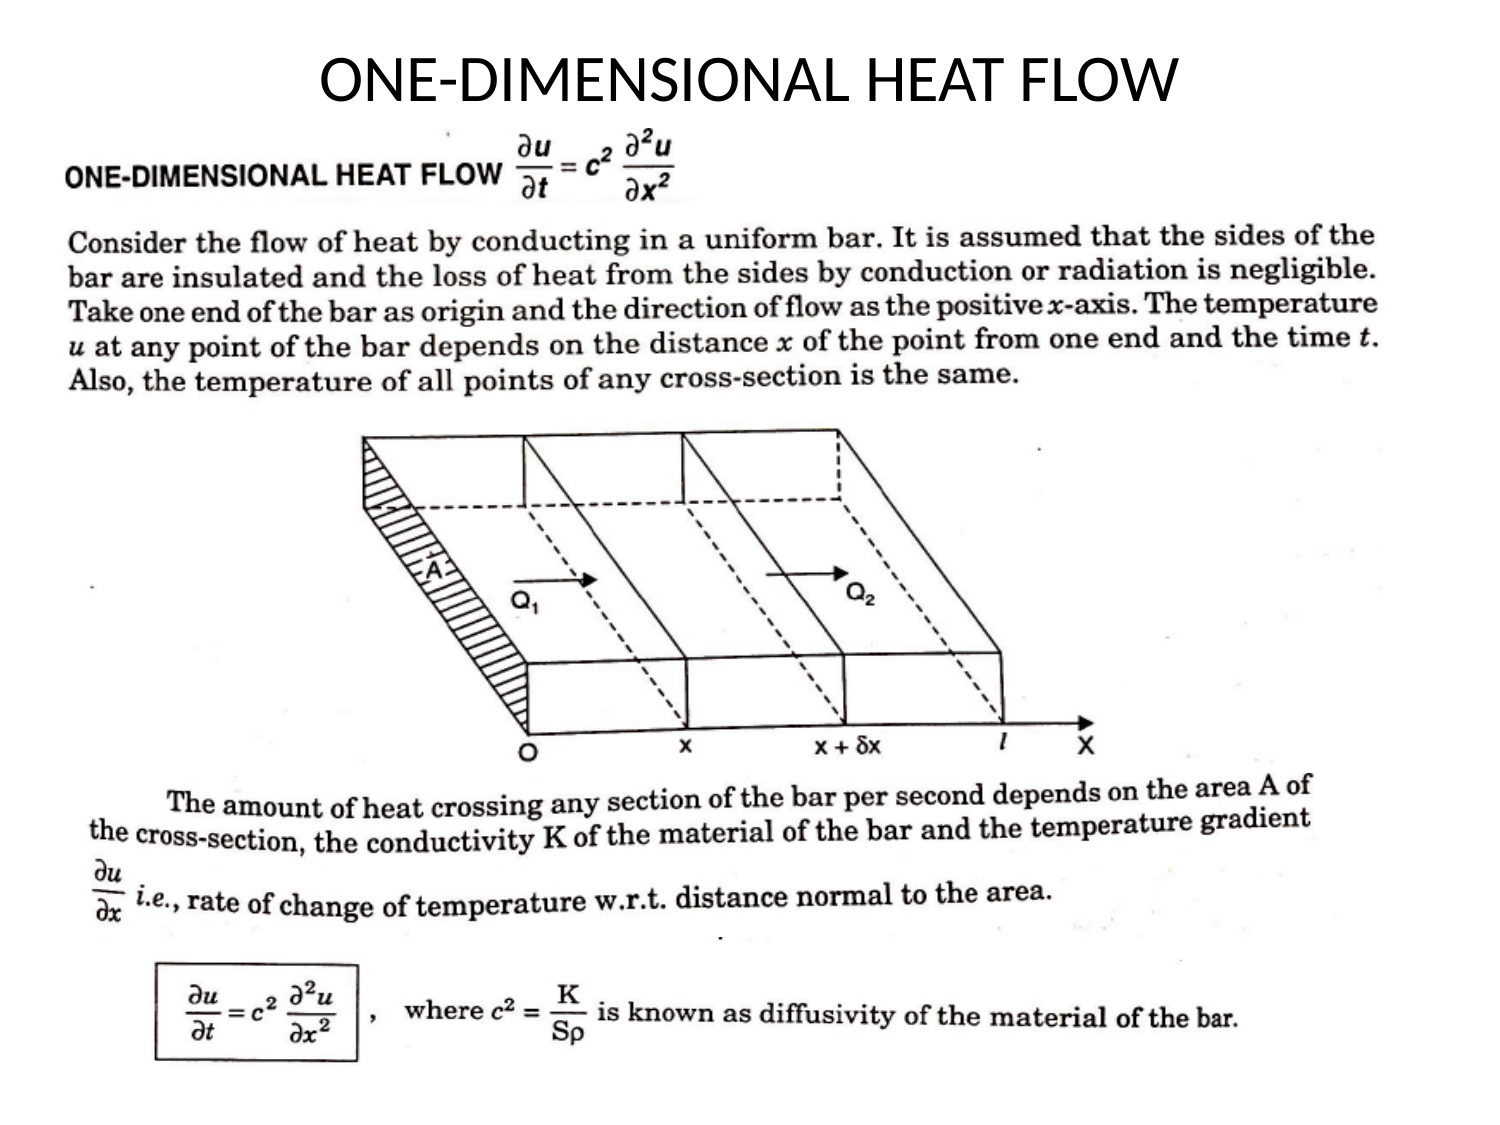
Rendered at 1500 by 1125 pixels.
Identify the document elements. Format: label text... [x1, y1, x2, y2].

title ONE-DIMENSIONAL HEAT FLOW [75, 45, 1425, 106]
picture [58, 222, 1383, 764]
picture [70, 773, 1360, 1072]
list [58, 128, 700, 203]
